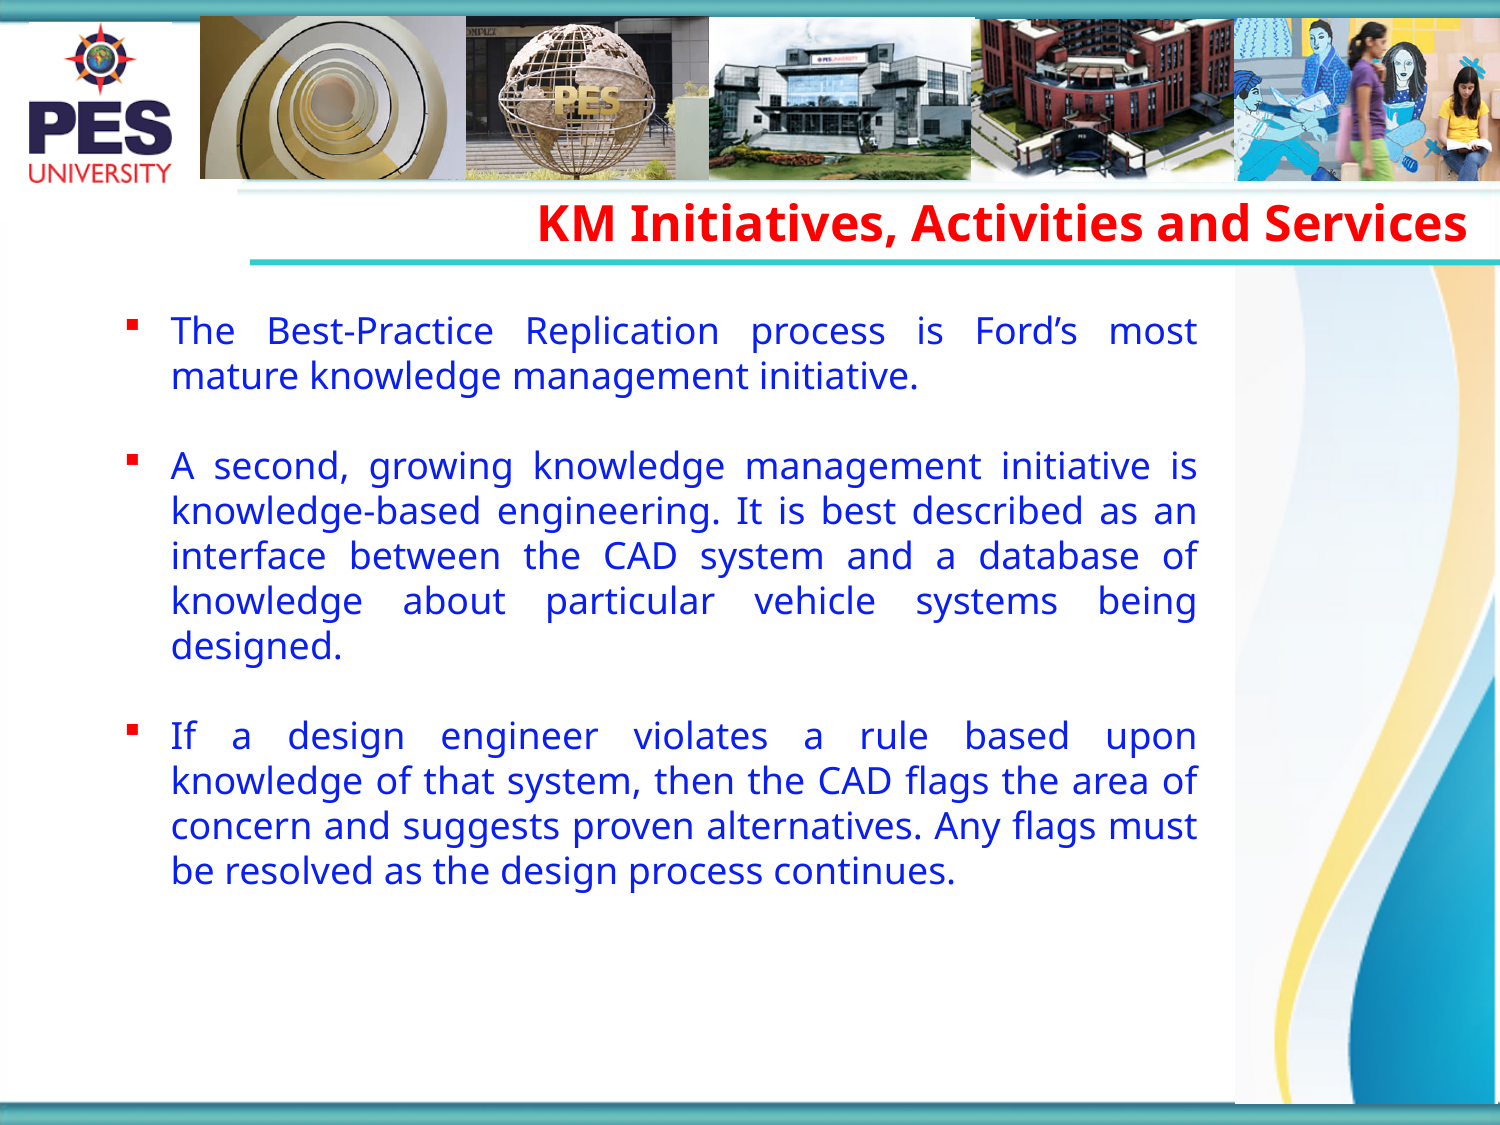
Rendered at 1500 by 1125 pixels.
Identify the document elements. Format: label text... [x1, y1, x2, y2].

text_box The Best-Practice Replication process is Ford’s most mature knowledge management initiative. A second, growing knowledge management initiative is knowledge-based engineering. It is best described as an interface between the CAD system and a database of knowledge about particular vehicle systems being designed. If a design engineer violates a rule based upon knowledge of that system, then the CAD flags the area of concern and suggests proven alternatives. Any flags must be resolved as the design process continues. [109, 299, 1214, 990]
text_box KM Initiatives, Activities and Services [407, 183, 1484, 260]
text_box [87, 299, 1214, 1075]
picture [0, 0, 1500, 1125]
text_box [249, 259, 1500, 266]
